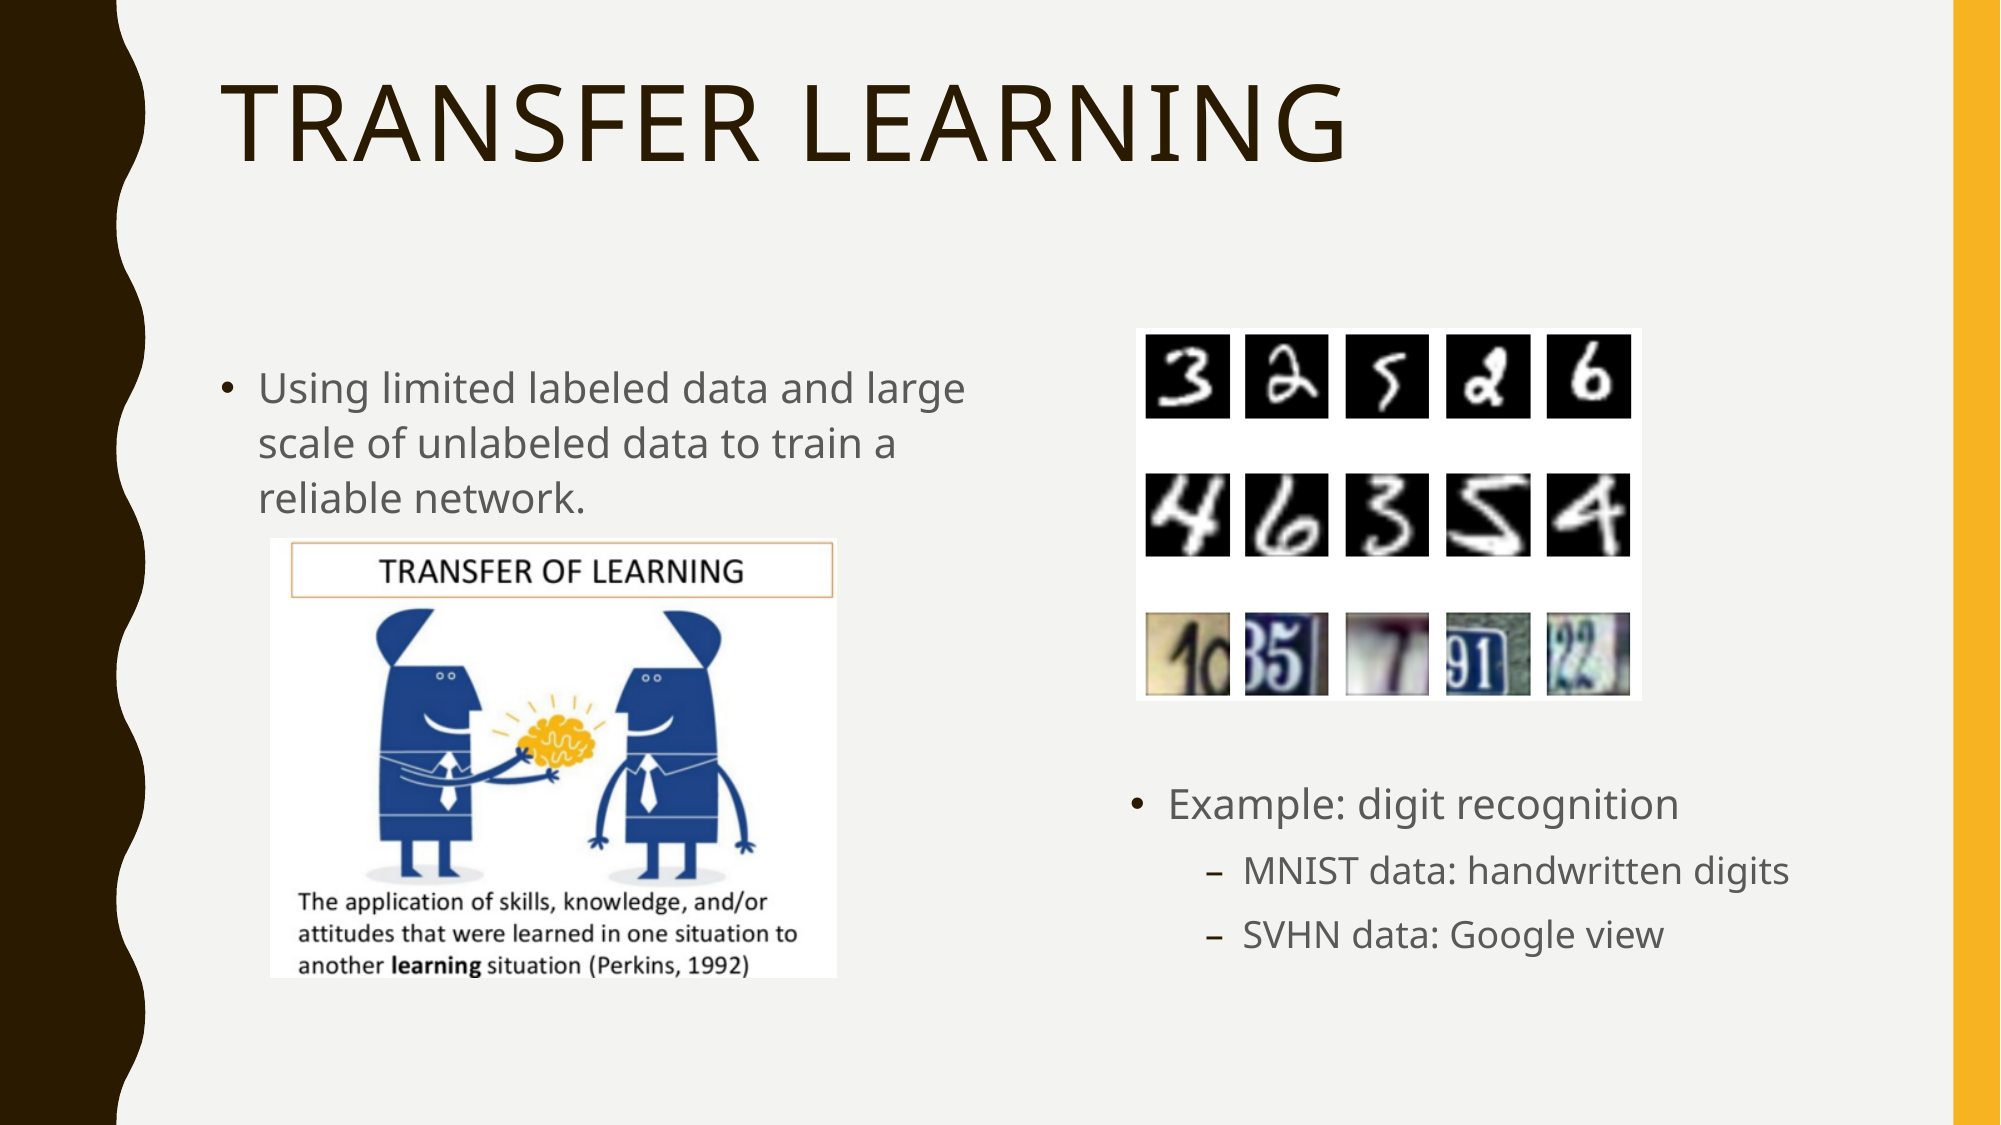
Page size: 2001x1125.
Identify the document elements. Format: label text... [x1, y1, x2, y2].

picture [270, 538, 837, 978]
list Using limited labeled data and large scale of unlabeled data to train a reliable network. [205, 349, 1015, 1053]
text_box Example: digit recognition MNIST data: handwritten digits SVHN data: Google view [1114, 701, 1925, 1036]
title TRANSFER LEARNING [205, 62, 1875, 308]
picture [1136, 328, 1642, 702]
